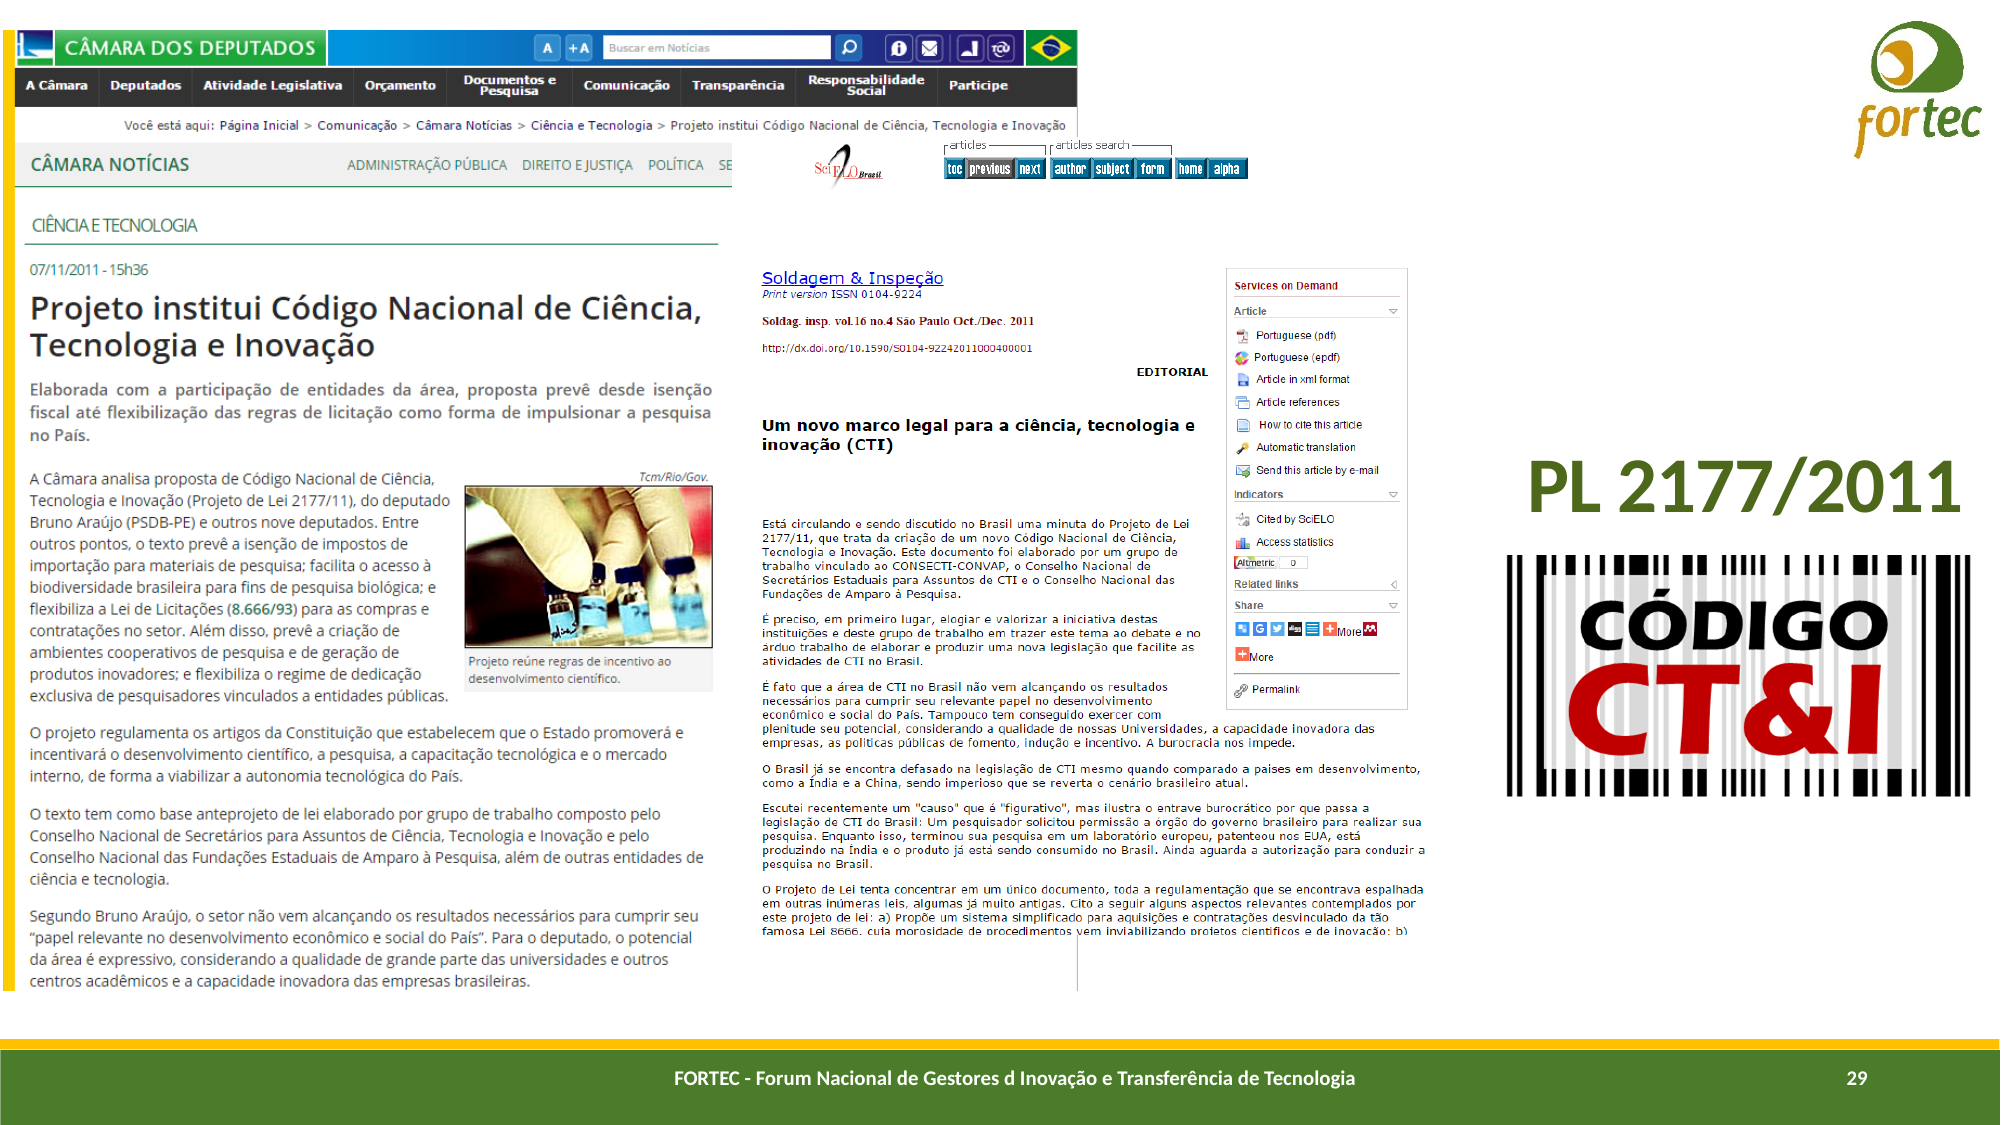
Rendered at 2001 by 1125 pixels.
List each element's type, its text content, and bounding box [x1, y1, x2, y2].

picture [1854, 21, 1982, 159]
picture [3, 30, 1445, 991]
picture [1499, 554, 1981, 798]
footer FORTEC - Forum Nacional de Gestores d Inovação e Transferência de Tecnologia [438, 1057, 1593, 1118]
title PL 2177/2011 [1512, 284, 1985, 536]
slide_number 29 [1748, 1057, 1966, 1118]
